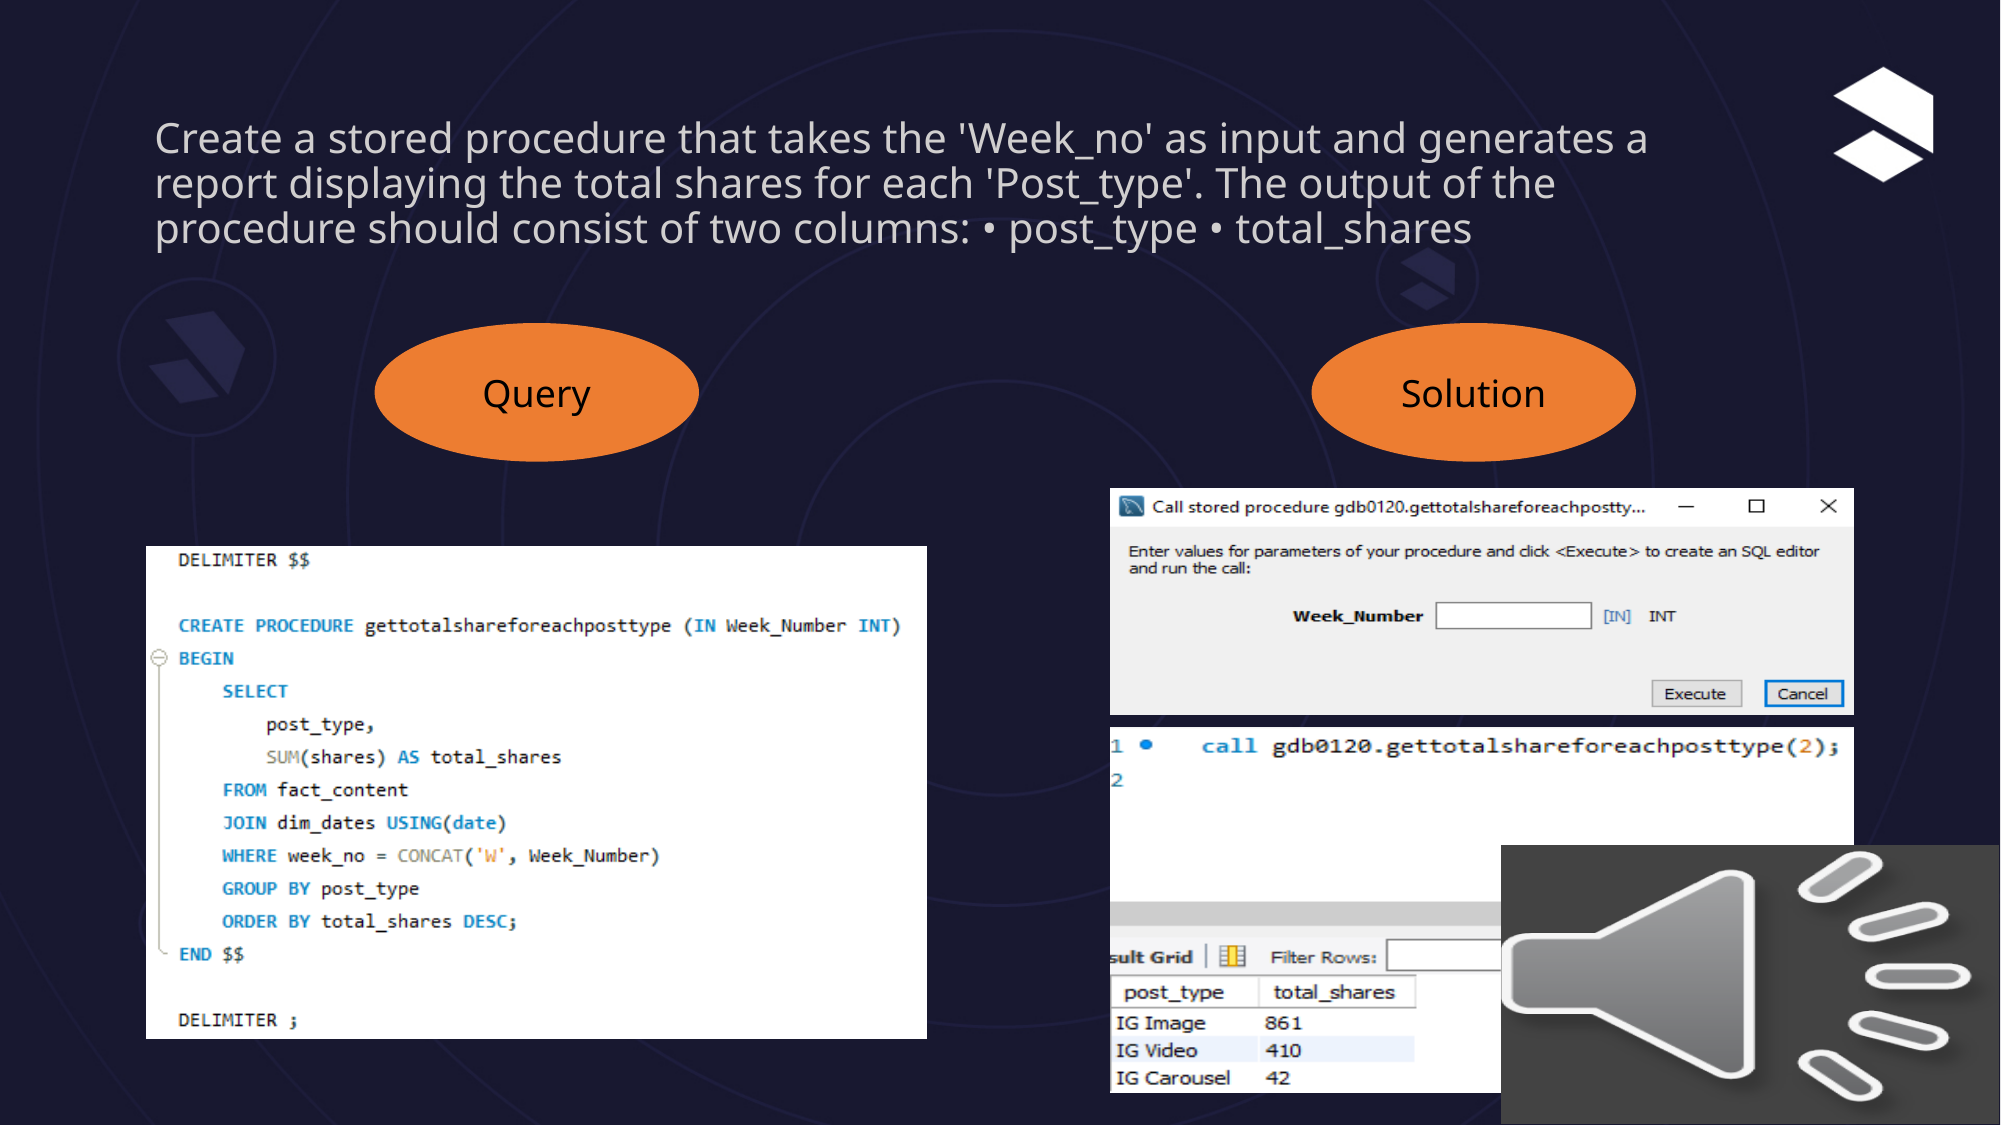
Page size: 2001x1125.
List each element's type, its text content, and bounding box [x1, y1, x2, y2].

text_box Solution [1311, 323, 1636, 462]
text_box Query [374, 323, 700, 462]
title Create a stored procedure that takes the 'Week_no' as input and generates a report displaying the total shares for each 'Post_type'. The output of the procedure should consist of two columns: • post_type • total_shares [139, 86, 1771, 260]
picture [0, 0, 2001, 1125]
